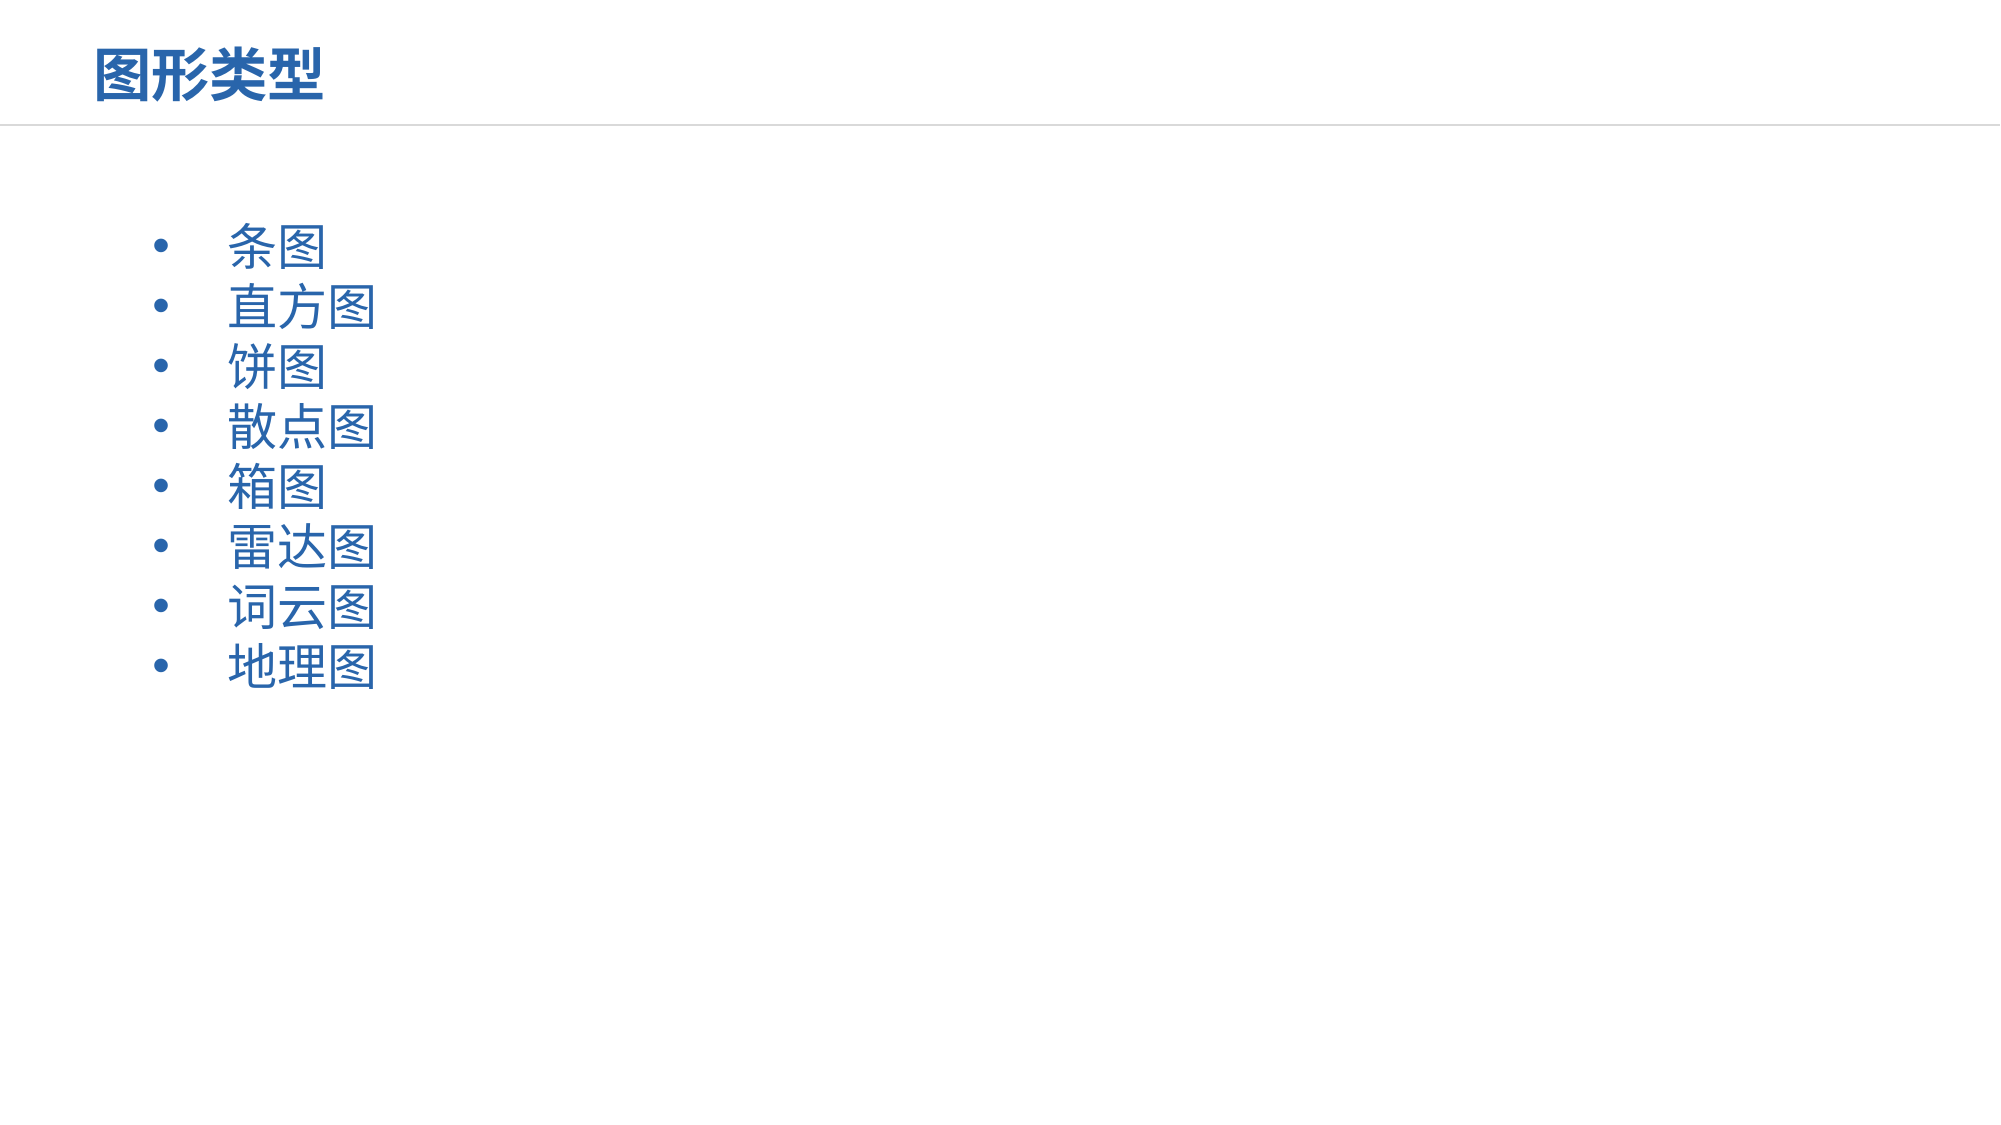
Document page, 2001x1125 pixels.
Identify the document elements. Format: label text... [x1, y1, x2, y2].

text_box 图形类型 [78, 30, 878, 118]
text_box 条图 直方图 饼图 散点图 箱图 雷达图 词云图 地理图 [137, 208, 1851, 843]
